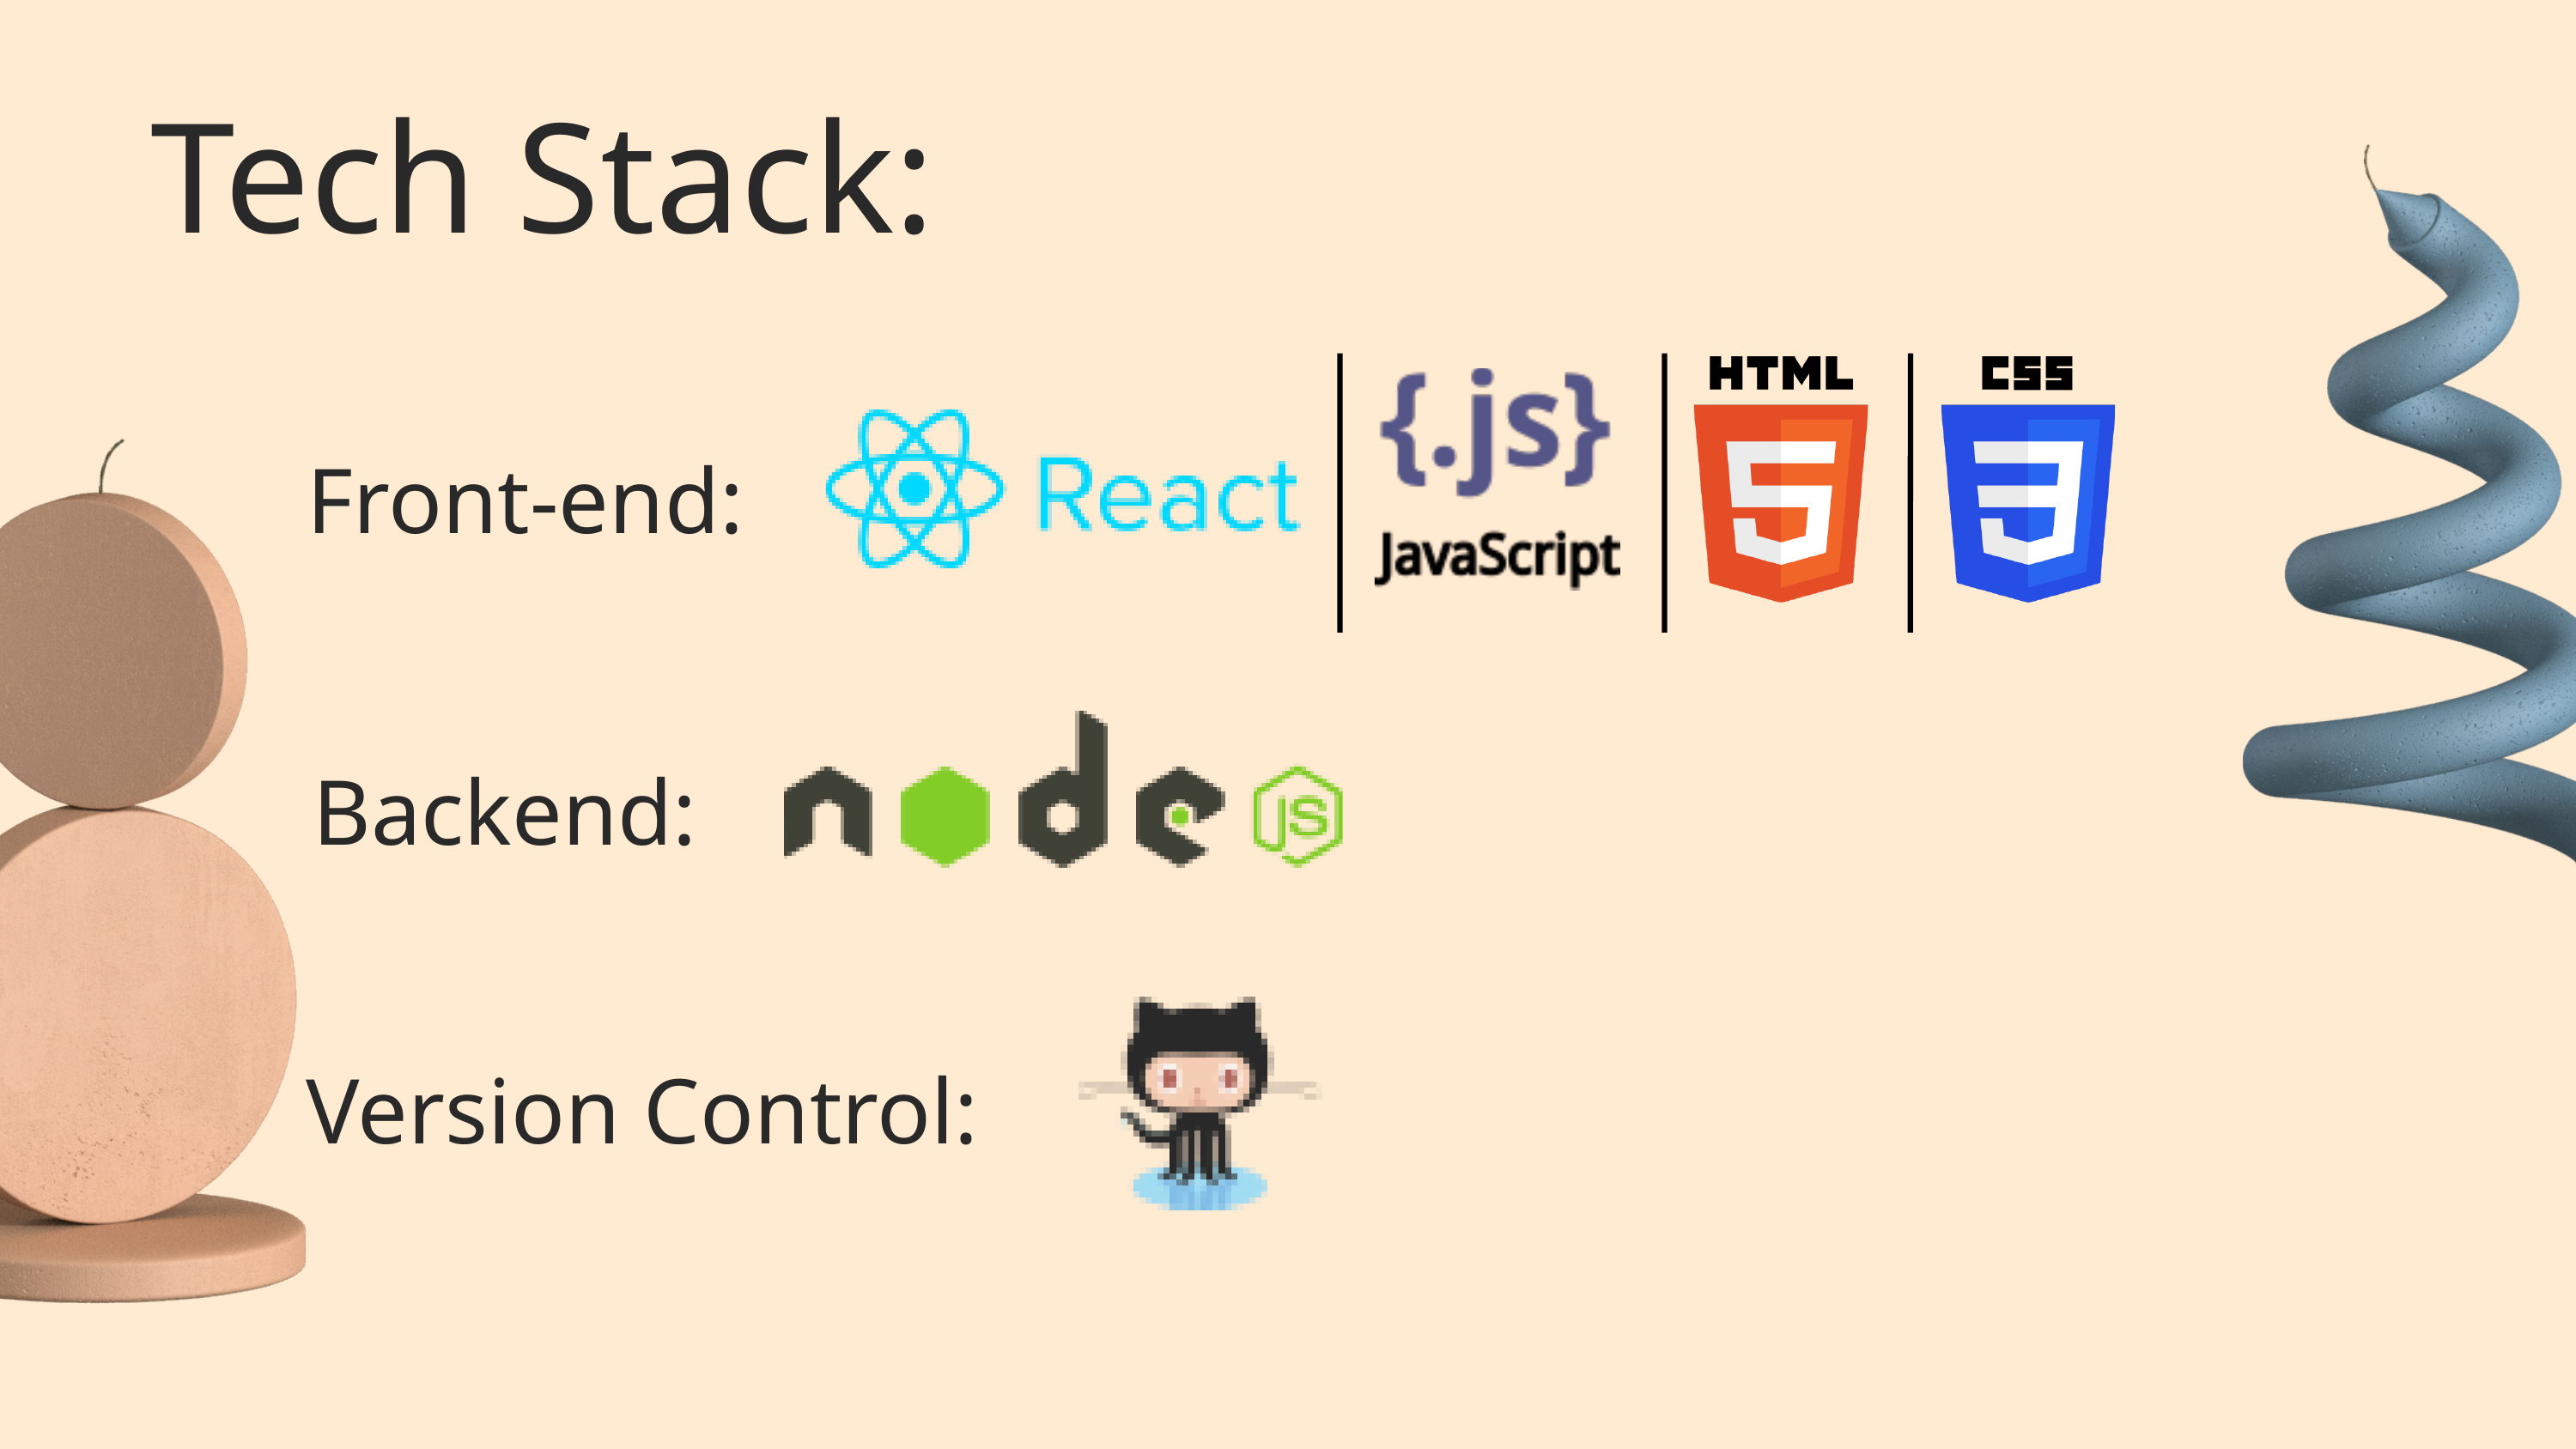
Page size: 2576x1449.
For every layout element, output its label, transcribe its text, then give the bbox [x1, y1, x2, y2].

text_box Version Control: [306, 1036, 1150, 1162]
text_box [1693, 356, 1868, 603]
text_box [0, 80, 1201, 408]
text_box Front-end: [304, 426, 769, 552]
text_box [1941, 356, 2116, 603]
text_box [1078, 997, 1323, 1210]
text_box [1374, 368, 1621, 591]
text_box [2242, 144, 2576, 889]
text_box [784, 711, 1343, 872]
text_box [0, 439, 307, 1304]
text_box Backend: [306, 737, 704, 864]
text_box [825, 407, 1301, 573]
